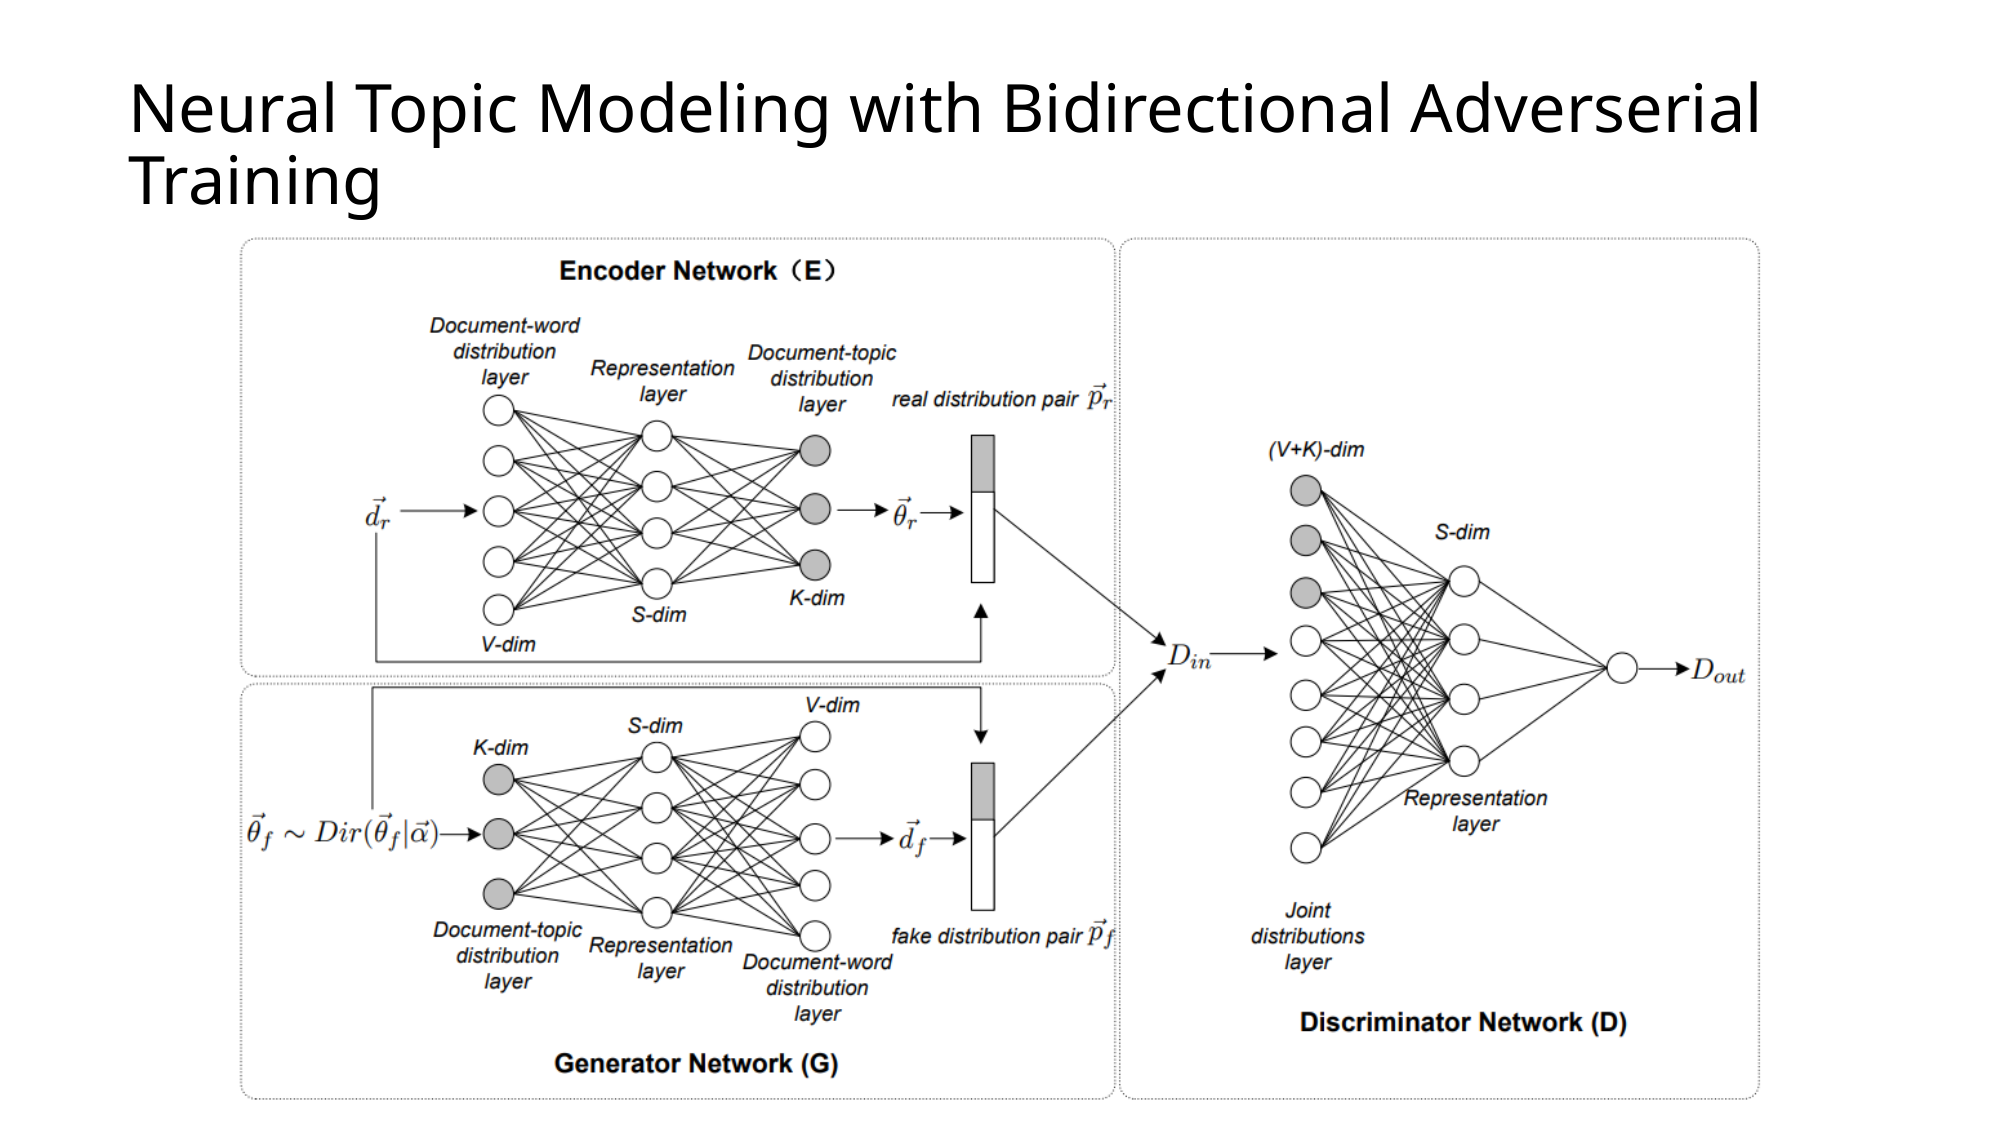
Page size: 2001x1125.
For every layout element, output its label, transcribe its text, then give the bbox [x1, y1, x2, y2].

title Neural Topic Modeling with Bidirectional Adverserial Training [113, 37, 1887, 256]
picture [236, 236, 1764, 1101]
